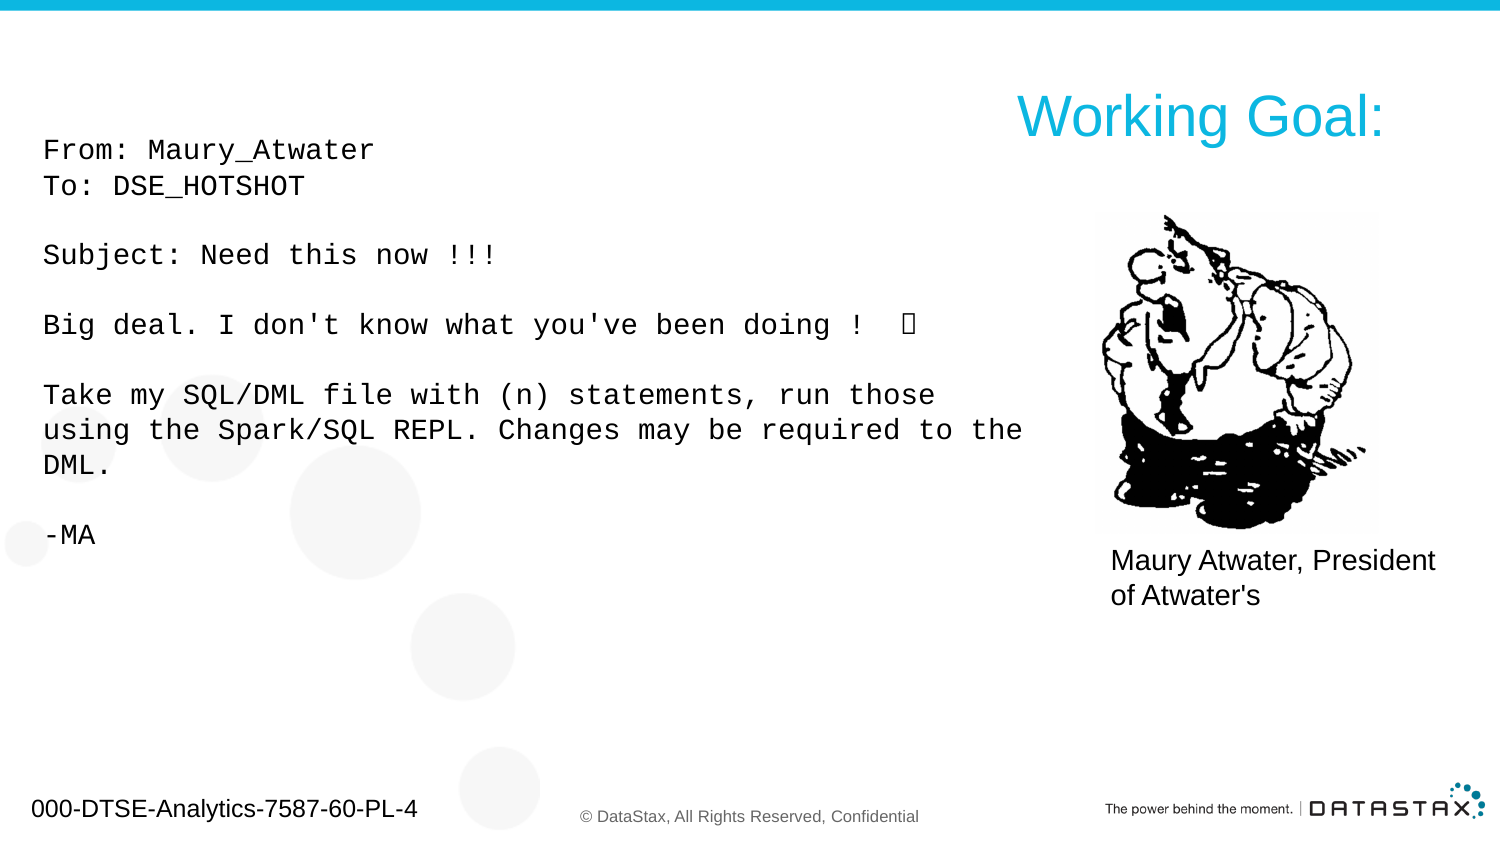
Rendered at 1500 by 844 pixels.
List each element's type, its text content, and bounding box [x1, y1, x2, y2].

picture [1095, 211, 1379, 534]
slide_number 000-DTSE-Analytics-7587-60-PL-4 [16, 785, 720, 831]
text_box Maury Atwater, President of Atwater's [1095, 533, 1459, 619]
picture [1090, 767, 1500, 834]
title Working Goal: [1017, 74, 1430, 164]
text_box From: Maury_Atwater To: DSE_HOTSHOT Subject: Need this now !!! Big deal. I don't know what you've been doing !  Take my SQL/DML file with (n) statements, run those using the Spark/SQL REPL. Changes may be required to the DML. -MA [28, 123, 1042, 558]
